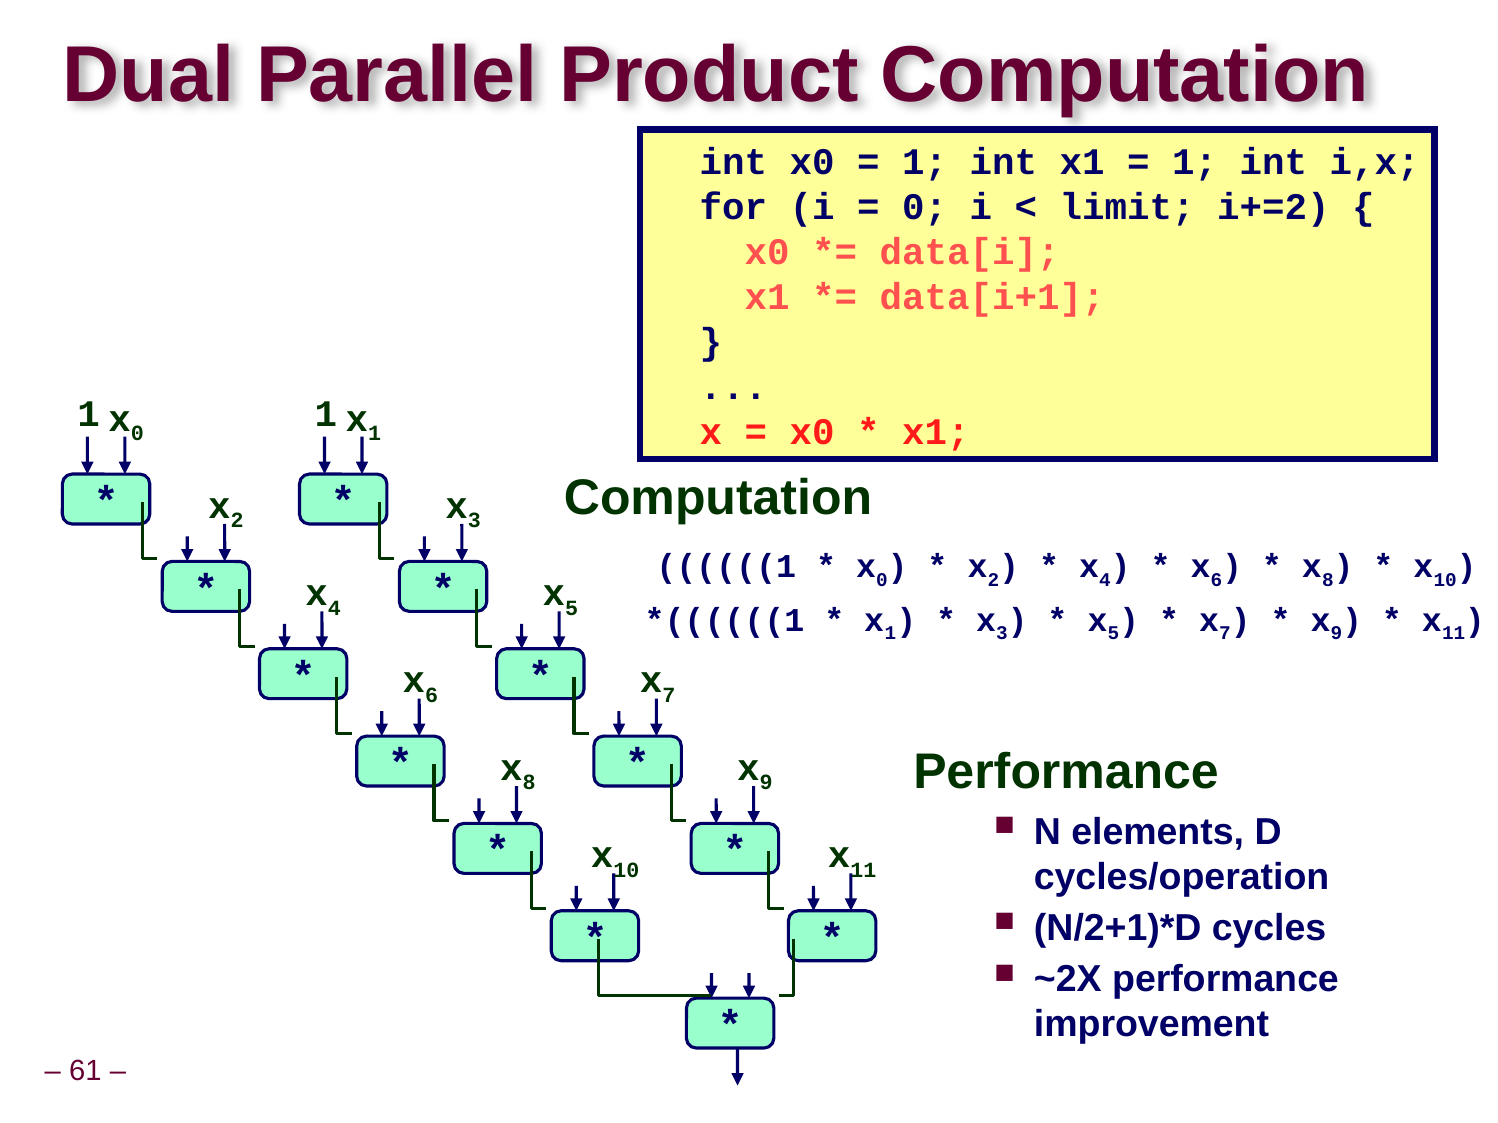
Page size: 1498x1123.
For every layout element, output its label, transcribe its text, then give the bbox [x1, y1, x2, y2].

list Computation ((((((1 * x0) * x2) * x4) * x6) * x8) * x10) *((((((1 * x1) * x3) * x5) * x7) * x9) * x11) [891, 461, 1498, 812]
text_box int x0 = 1; int x1 = 1; int i,x; for (i = 0; i < limit; i+=2) { x0 *= data[i]; x1 *= data[i+1]; } ... x = x0 * x1; [640, 129, 1435, 459]
text_box * [686, 998, 774, 1049]
title Dual Parallel Product Computation [62, 12, 1498, 141]
text_box [731, 1048, 744, 1086]
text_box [712, 386, 887, 961]
text_box Performance N elements, D cycles/operation (N/2+1)*D cycles ~2X performance improvement [898, 736, 1498, 1061]
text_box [62, 386, 712, 999]
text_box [748, 938, 795, 999]
